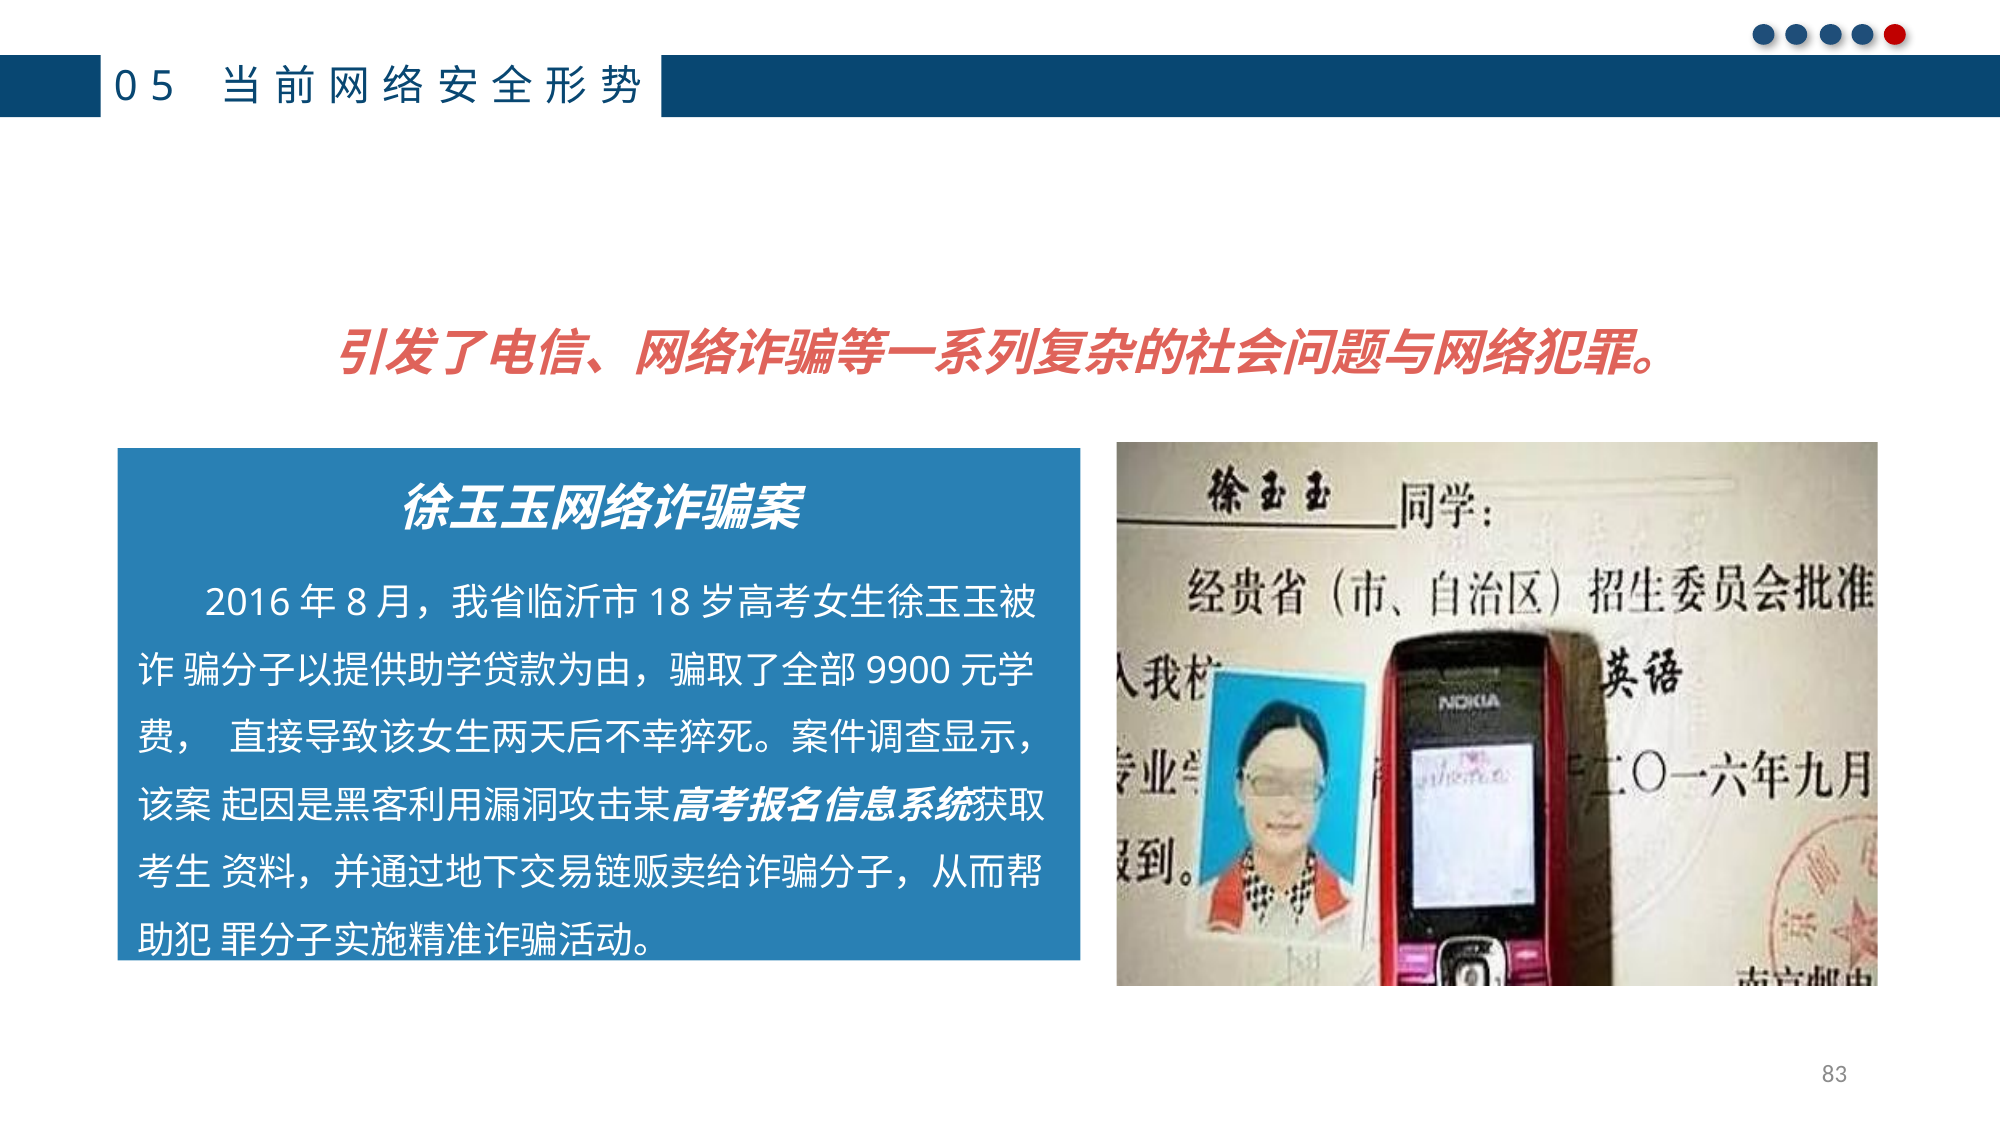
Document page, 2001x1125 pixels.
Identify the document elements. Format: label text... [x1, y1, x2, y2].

text_box 徐玉玉网络诈骗案 2016年8月，我省临沂市18岁高考女生徐玉玉被诈 骗分子以提供助学贷款为由，骗取了全部9900元学费， 直接导致该女生两天后不幸猝死。案件调查显示，该案 起因是黑客利用漏洞攻击某高考报名信息系统获取考生 资料，并通过地下交易链贩卖给诈骗分子，从而帮助犯 罪分子实施精准诈骗活动。 [117, 448, 1081, 961]
text_box [1116, 442, 1878, 986]
text_box 引发了电信、网络诈骗等一系列复杂的社会问题与网络犯罪。 [331, 318, 1686, 381]
text_box [1818, 23, 1843, 46]
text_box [0, 51, 2000, 118]
slide_number 83 [1412, 1042, 1863, 1103]
text_box [1883, 23, 1907, 46]
text_box [1751, 23, 1776, 46]
text_box [1850, 23, 1875, 46]
text_box [1784, 23, 1809, 46]
